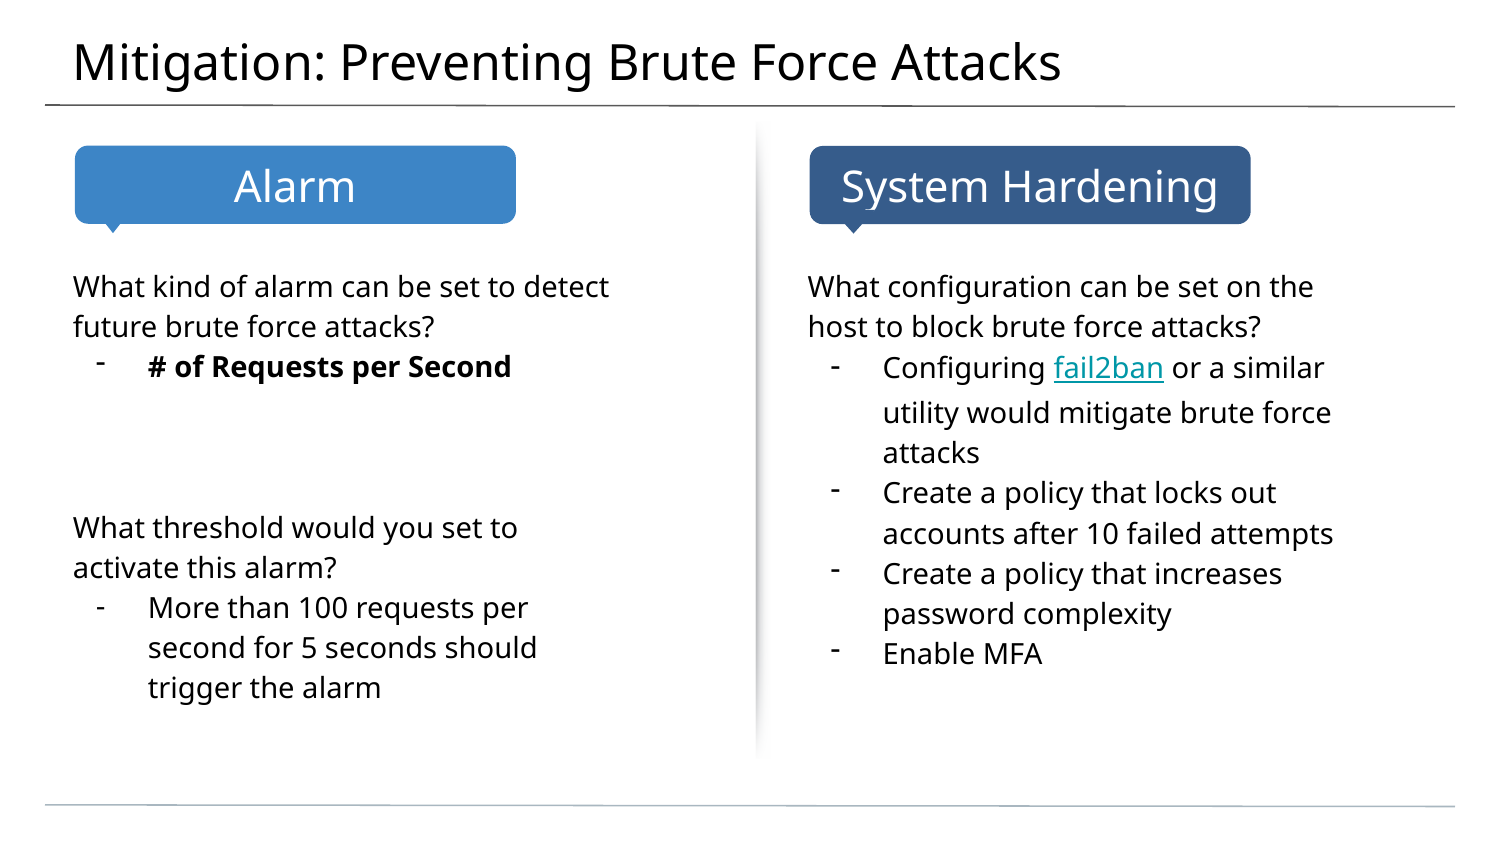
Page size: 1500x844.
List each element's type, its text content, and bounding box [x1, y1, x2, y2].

subtitle What configuration can be set on the host to block brute force attacks? Configuring fail2ban or a similar utility would mitigate brute force attacks Create a policy that locks out accounts after 10 failed attempts Create a policy that increases password complexity Enable MFA [732, 263, 1438, 805]
picture [703, 107, 839, 782]
title Mitigation: Preventing Brute Force Attacks [0, 0, 1500, 88]
subtitle What kind of alarm can be set to detect future brute force attacks? # of Requests per Second What threshold would you set to activate this alarm? More than 100 requests per second for 5 seconds should trigger the alarm [0, 262, 704, 805]
